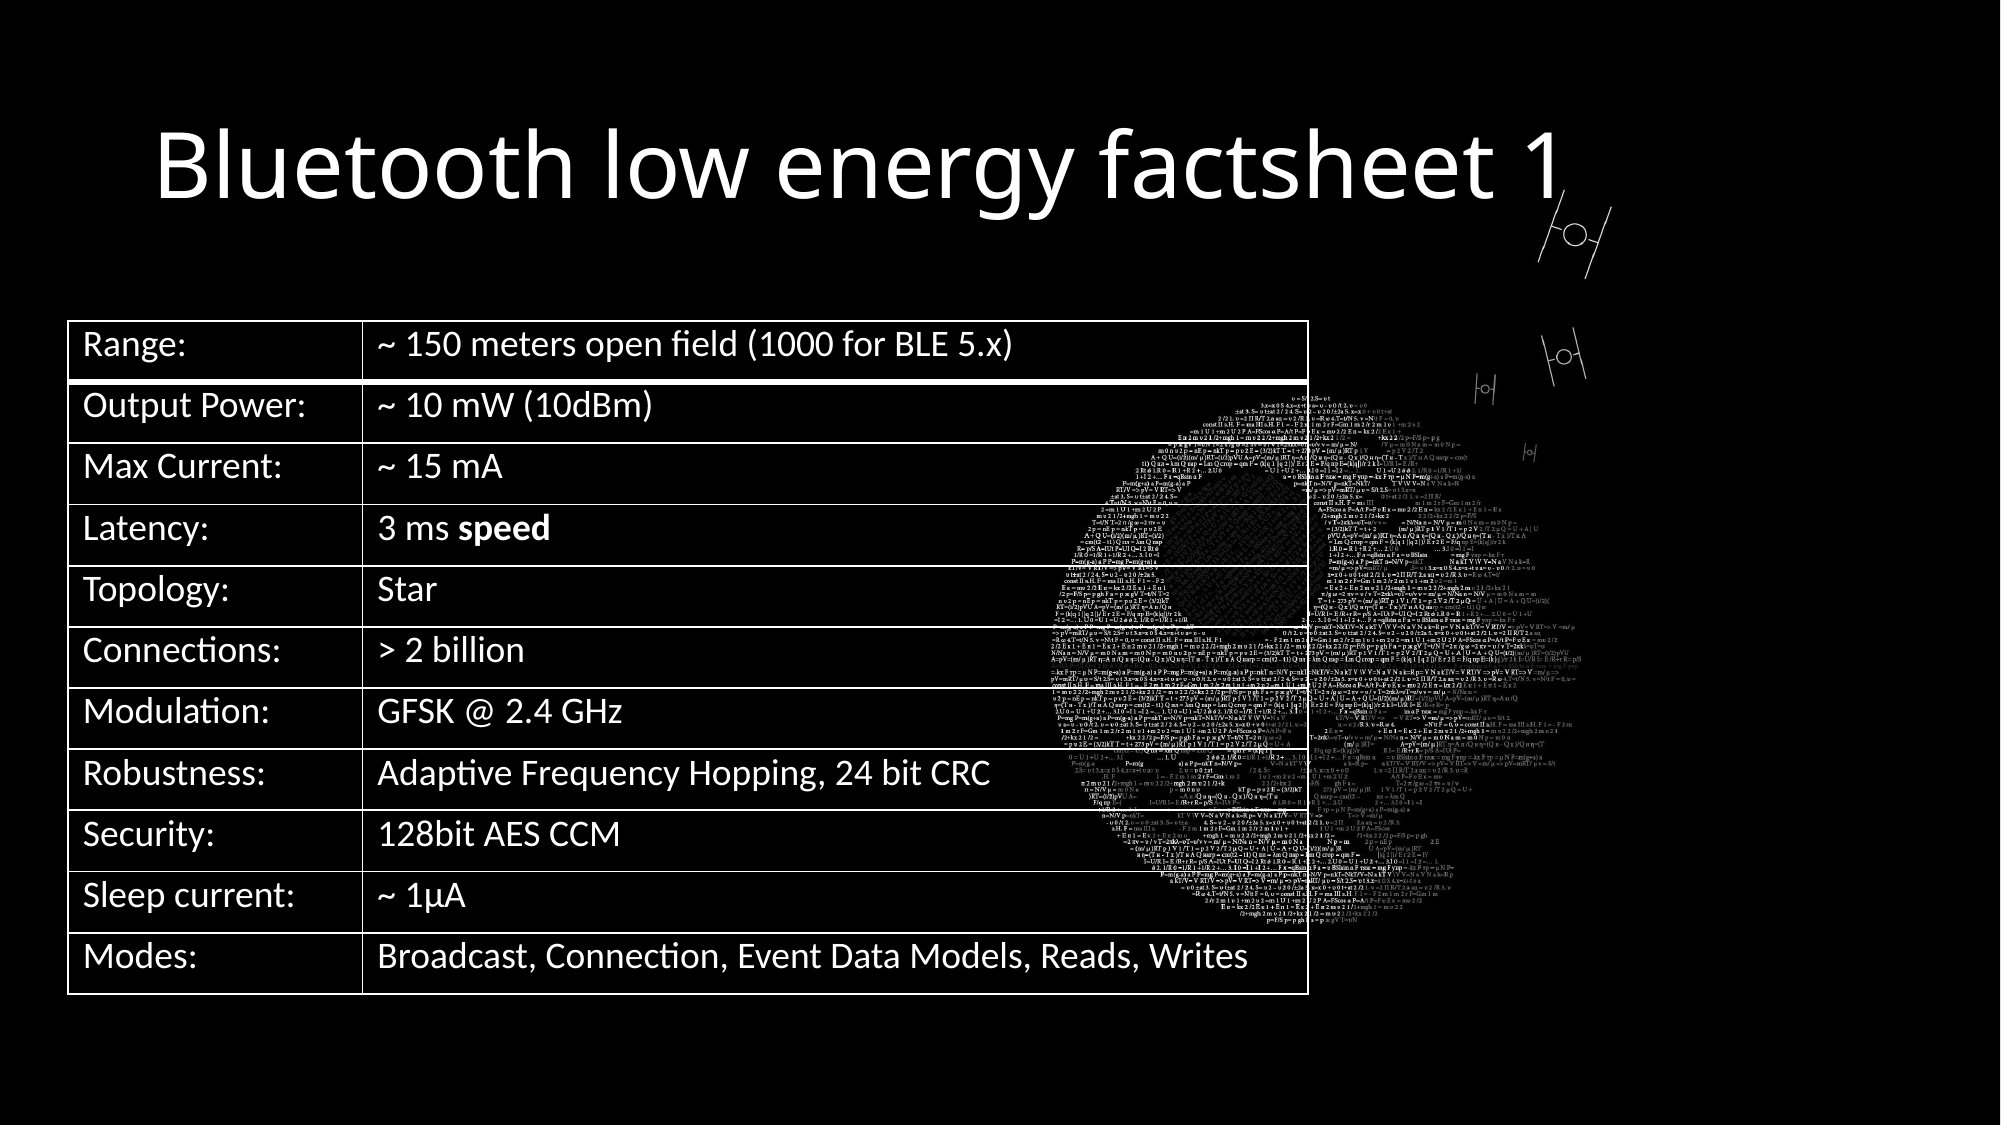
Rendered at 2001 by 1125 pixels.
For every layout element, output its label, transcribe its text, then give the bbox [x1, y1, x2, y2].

table_cell Robustness: [69, 750, 362, 809]
table_cell Topology: [69, 567, 362, 626]
picture [0, 0, 2001, 1125]
table_cell Output Power: [69, 385, 362, 442]
table_cell Max Current: [69, 444, 362, 504]
table_cell 3 ms speed [363, 505, 1307, 565]
table_cell ~ 1μA [363, 872, 1307, 932]
table_cell GFSK @ 2.4 GHz [363, 689, 1307, 748]
table_cell ~ 15 mA [363, 444, 1307, 504]
table_cell Star [363, 567, 1307, 626]
table_cell Latency: [69, 505, 362, 565]
table_cell Broadcast, Connection, Event Data Models, Reads, Writes [363, 934, 1307, 993]
table_cell Modulation: [69, 689, 362, 748]
title Bluetooth low energy factsheet 1 [137, 59, 1863, 278]
table_cell ~ 10 mW (10dBm) [363, 385, 1307, 442]
table_header Range: [69, 322, 362, 379]
table_cell Connections: [69, 628, 362, 687]
table_cell 128bit AES CCM [363, 811, 1307, 871]
table_cell Security: [69, 811, 362, 871]
table_cell > 2 billion [363, 628, 1307, 687]
table_header ~ 150 meters open field (1000 for BLE 5.x) [363, 322, 1307, 379]
table_cell Adaptive Frequency Hopping, 24 bit CRC [363, 750, 1307, 809]
table_cell Sleep current: [69, 872, 362, 932]
table_cell Modes: [69, 934, 362, 993]
